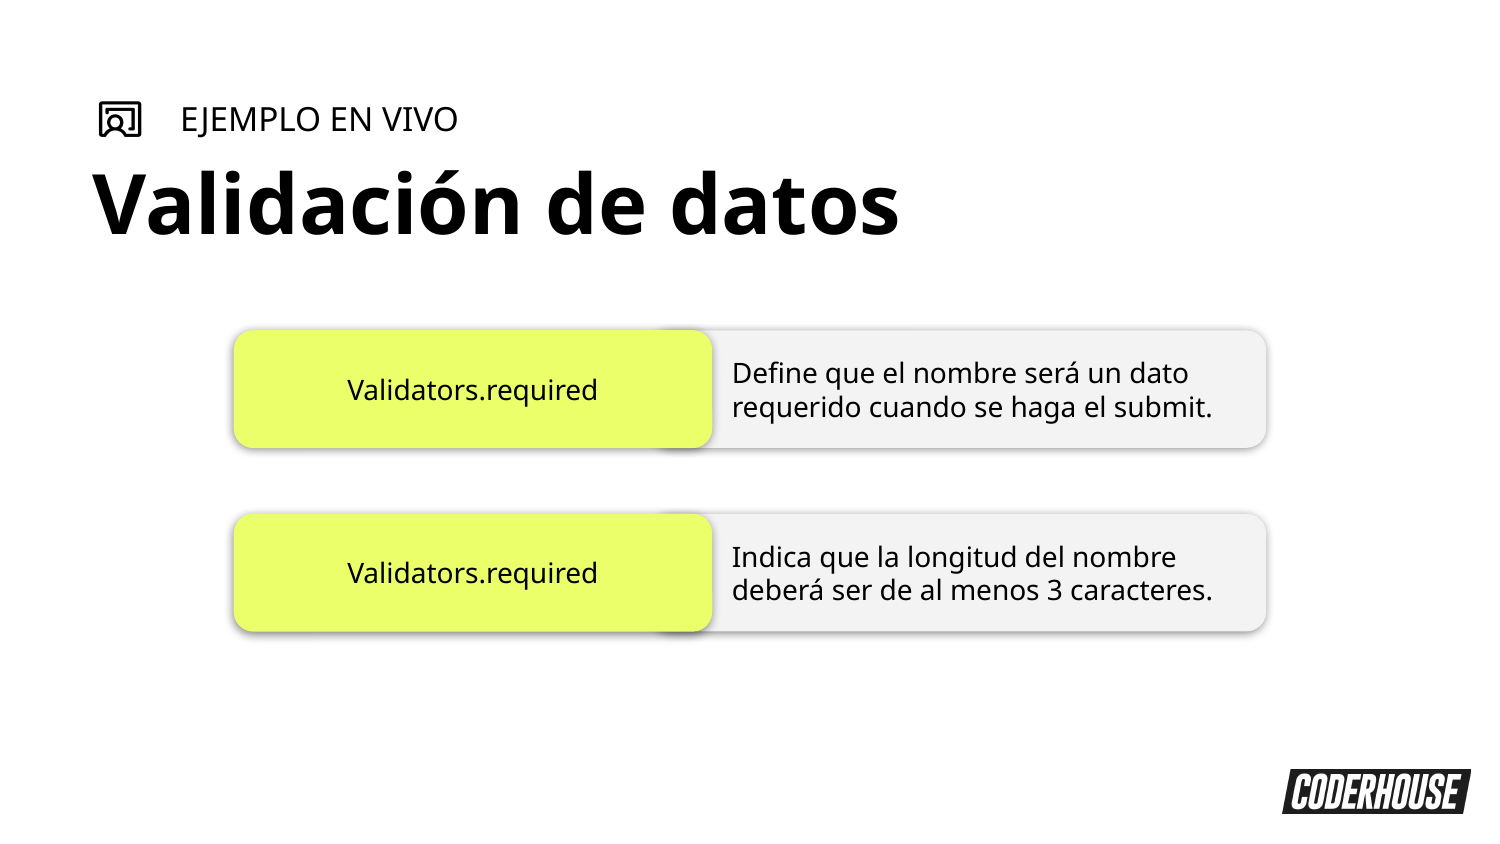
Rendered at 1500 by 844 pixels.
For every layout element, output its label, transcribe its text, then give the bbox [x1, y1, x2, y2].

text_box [77, 76, 163, 162]
text_box Validación de datos [77, 147, 1168, 268]
text_box Indica que la longitud del nombre deberá ser de al menos 3 caracteres. [705, 513, 1267, 632]
text_box Define que el nombre será un dato requerido cuando se haga el submit. [707, 330, 1267, 448]
text_box Validators.required [233, 513, 713, 632]
text_box Validators.required [233, 330, 713, 449]
text_box EJEMPLO EN VIVO [166, 83, 495, 154]
picture [1281, 769, 1471, 814]
